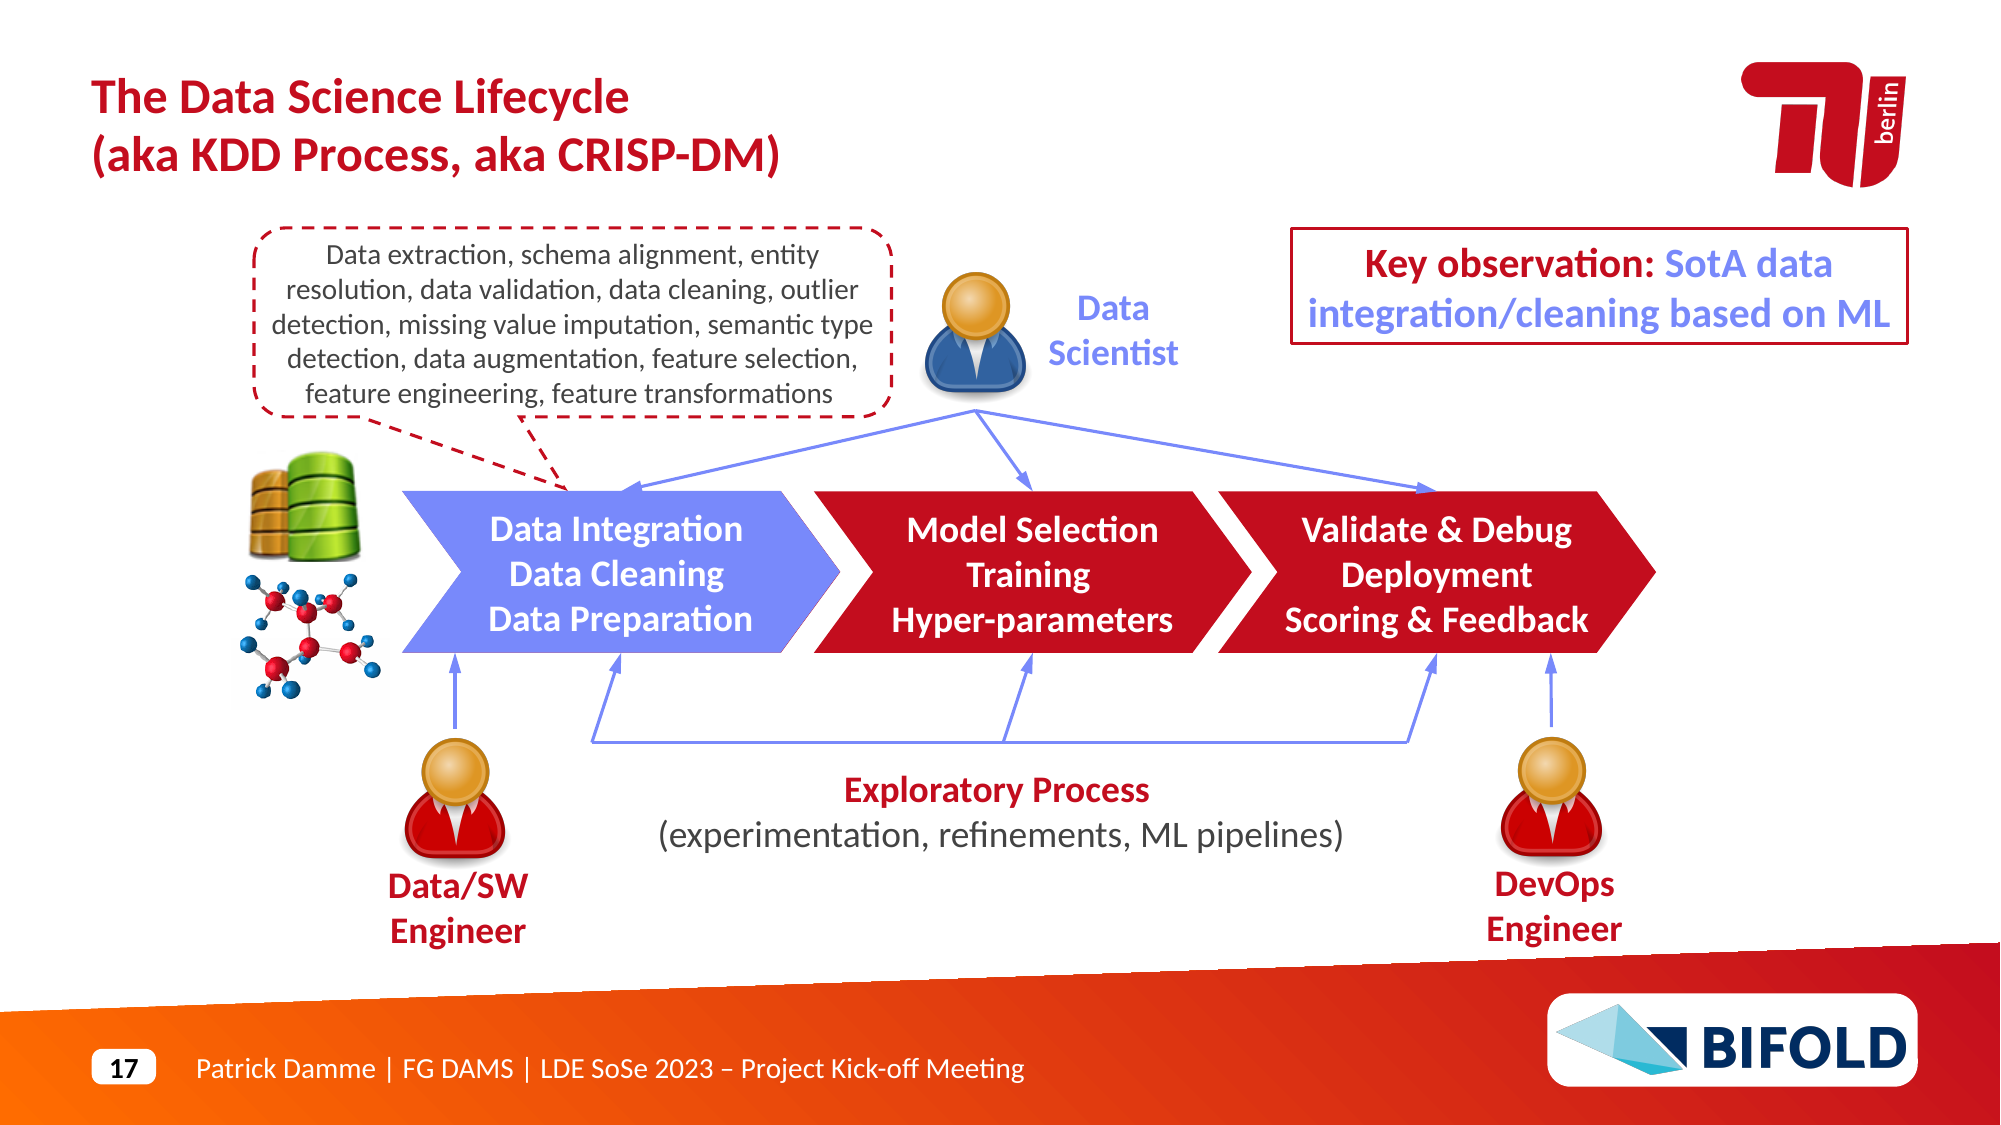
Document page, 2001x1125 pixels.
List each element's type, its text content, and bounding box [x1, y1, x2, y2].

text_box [591, 410, 975, 492]
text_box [975, 410, 1408, 492]
list The Data Science Lifecycle (aka KDD Process, aka CRISP-DM) [91, 65, 1455, 183]
text_box Validate & Debug Deployment Scoring & Feedback [1217, 490, 1657, 654]
text_box Data extraction, schema alignment, entity resolution, data validation, data cleaning, outlier detection, missing value imputation, semantic type detection, data augmentation, feature selection, feature engineering, feature transformations [253, 227, 893, 490]
picture [231, 449, 390, 710]
picture [1556, 1004, 1906, 1075]
text_box Exploratory Process (experimentation, refinements, ML pipelines) [608, 757, 1394, 862]
picture [901, 262, 1050, 410]
picture [1741, 62, 1906, 188]
text_box Key observation: SotA data integration/cleaning based on ML [1291, 228, 1908, 344]
text_box Model Selection Training Hyper-parameters [812, 492, 1253, 654]
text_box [344, 728, 573, 960]
text_box Data Scientist [1050, 276, 1199, 381]
text_box Data Integration Data Cleaning Data Preparation [400, 490, 841, 654]
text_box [1440, 726, 1669, 958]
